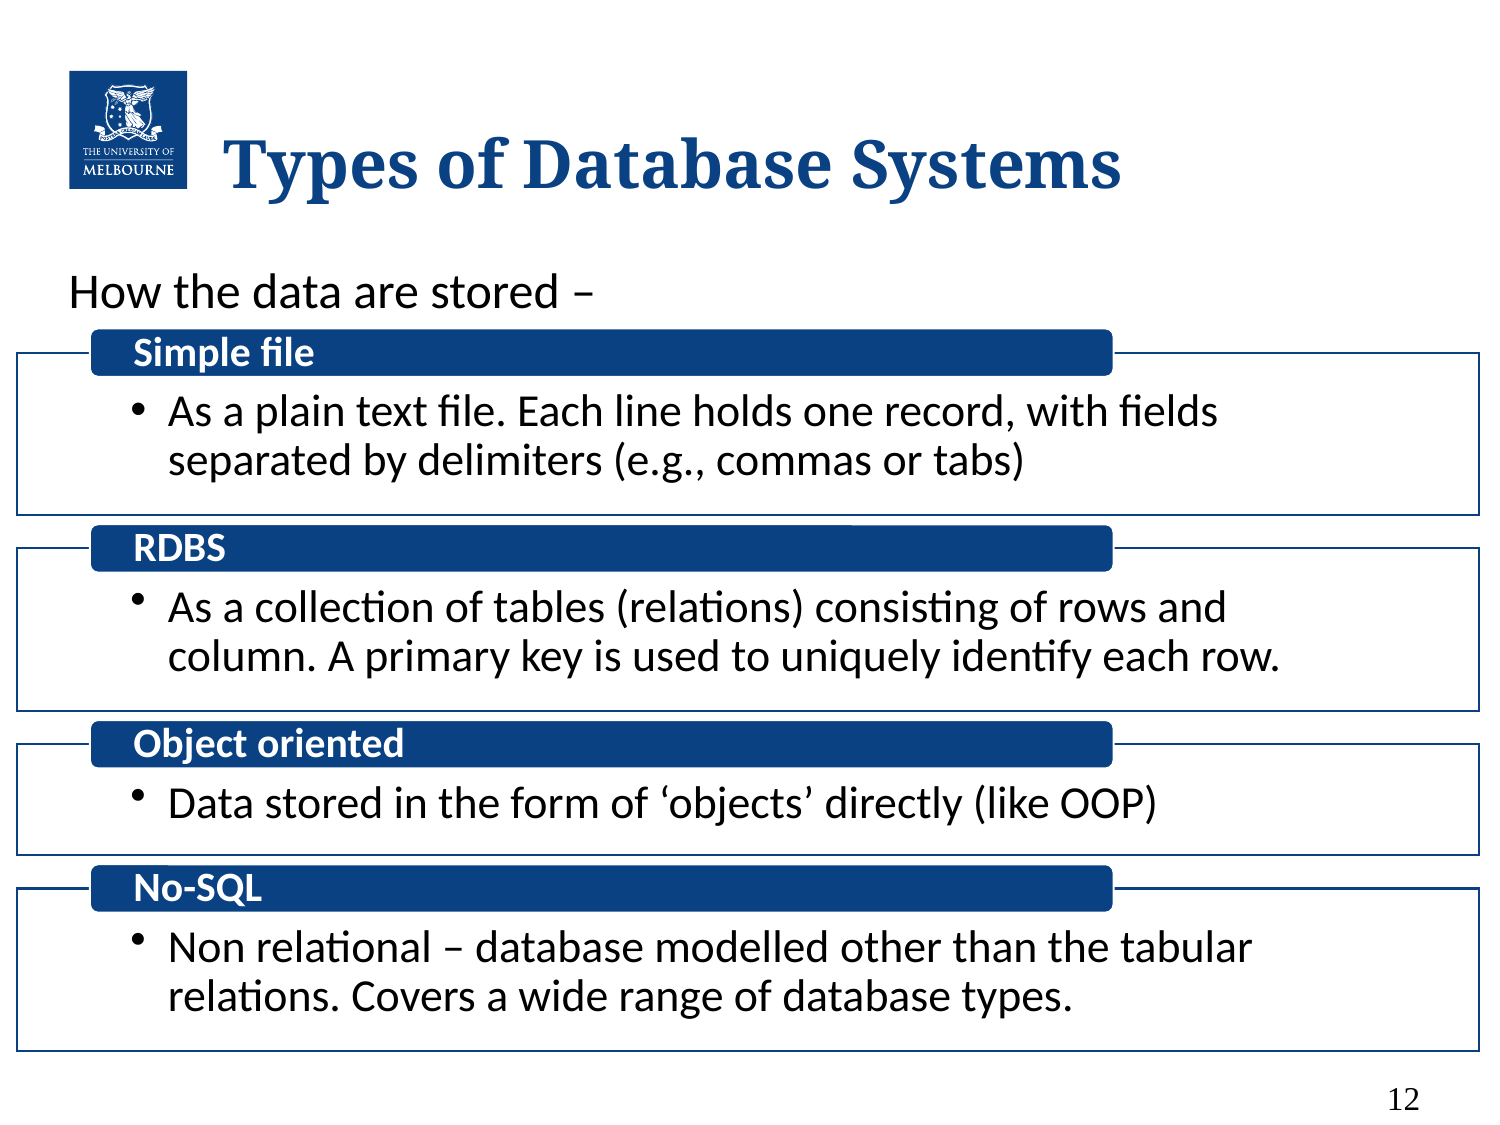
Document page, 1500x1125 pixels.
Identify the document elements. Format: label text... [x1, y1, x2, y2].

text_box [16, 319, 1480, 1061]
list How the data are stored – [53, 251, 1443, 319]
title Types of Database Systems [208, 64, 1443, 211]
